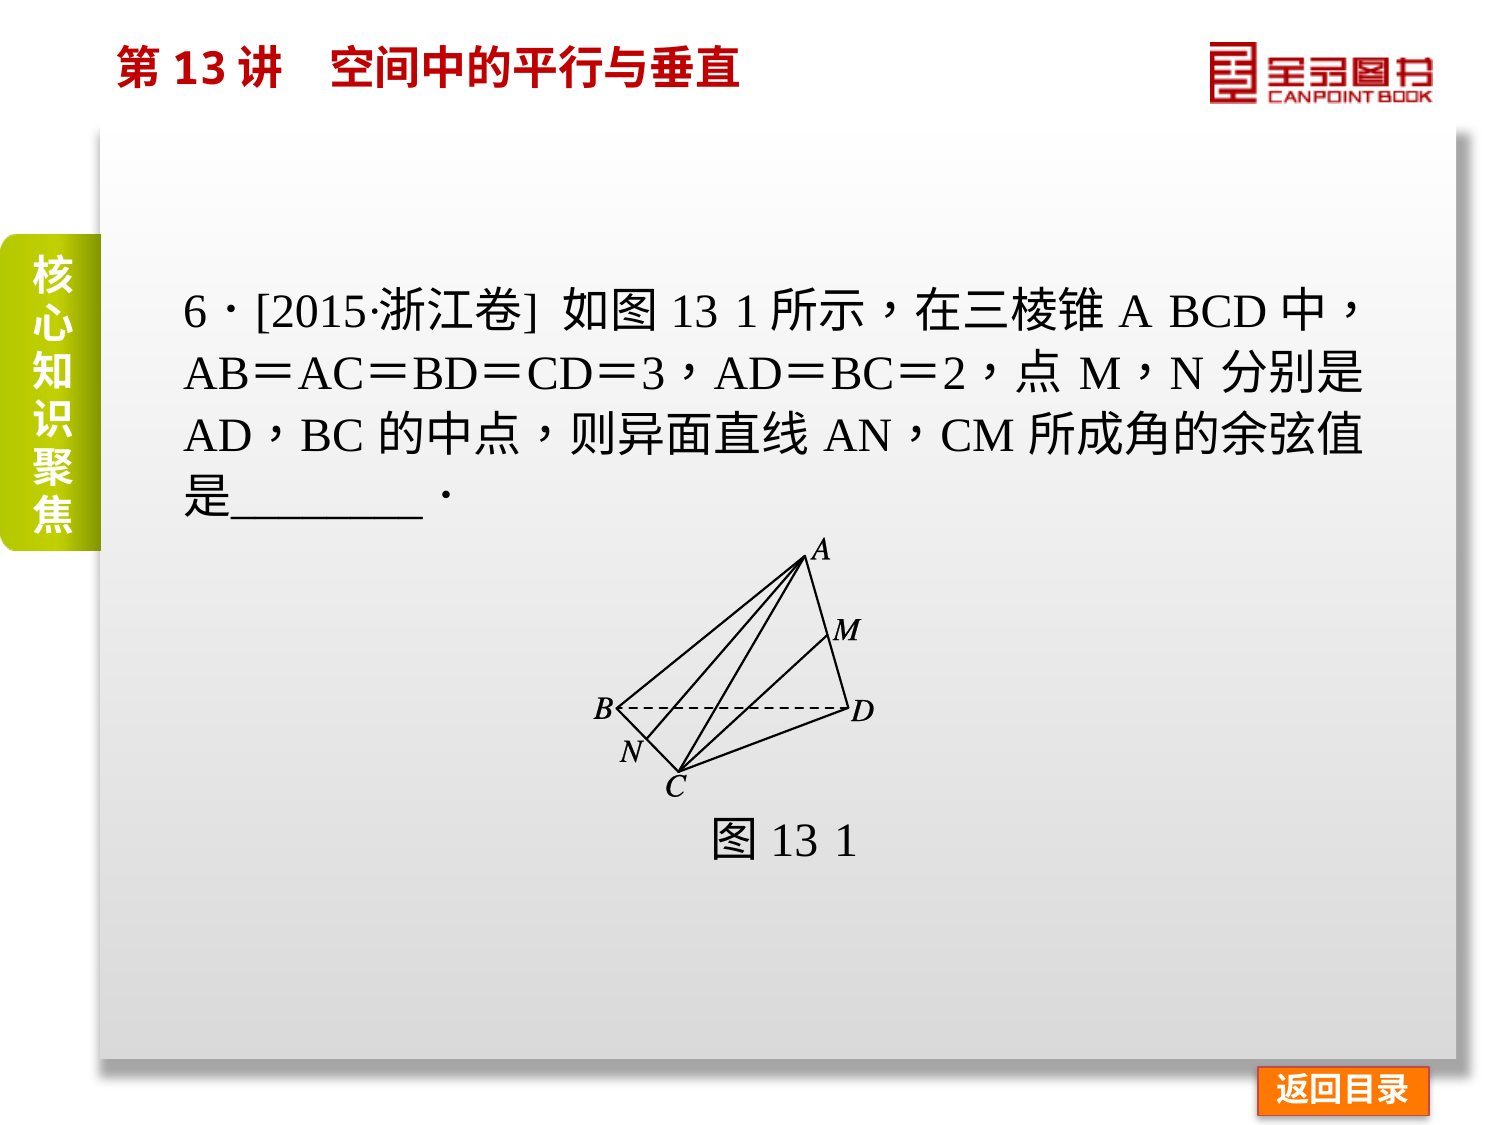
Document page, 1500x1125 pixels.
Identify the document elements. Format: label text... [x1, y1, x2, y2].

picture [0, 233, 101, 551]
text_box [182, 278, 1365, 902]
picture [1210, 42, 1433, 104]
title 第13讲 空间中的平行与垂直 [100, 27, 1199, 106]
text_box 返回目录 [1257, 1066, 1430, 1116]
